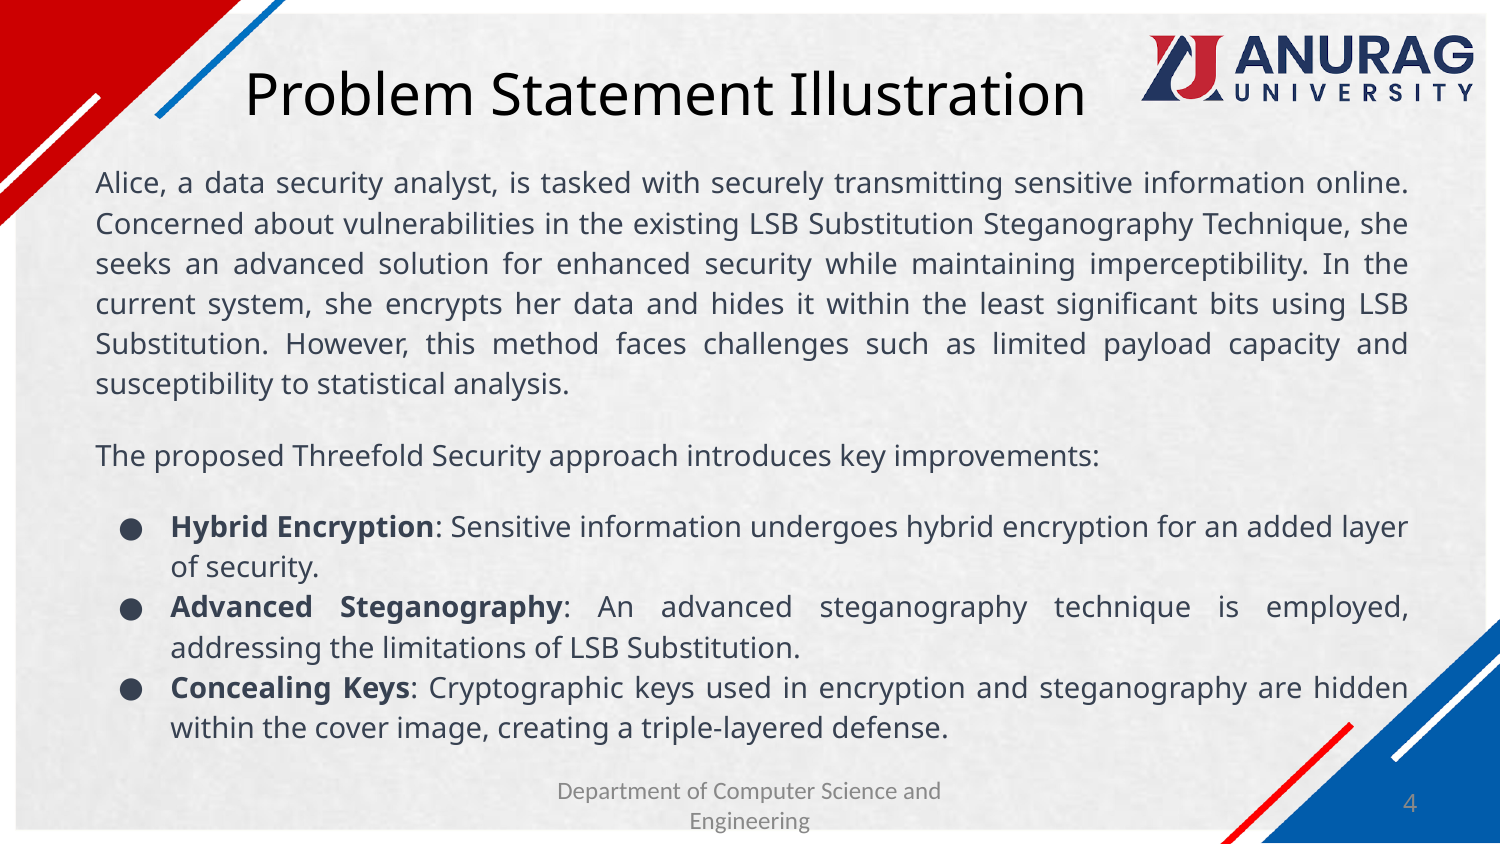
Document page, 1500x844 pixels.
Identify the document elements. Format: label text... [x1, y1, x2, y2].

picture [0, 0, 1500, 844]
text_box Alice, a data security analyst, is tasked with securely transmitting sensitive information online. Concerned about vulnerabilities in the existing LSB Substitution Steganography Technique, she seeks an advanced solution for enhanced security while maintaining imperceptibility. In the current system, she encrypts her data and hides it within the least significant bits using LSB Substitution. However, this method faces challenges such as limited payload capacity and susceptibility to statistical analysis. The proposed Threefold Security approach introduces key improvements: Hybrid Encryption: Sensitive information undergoes hybrid encryption for an added layer of security. Advanced Steganography: An advanced steganography technique is employed, addressing the limitations of LSB Substitution. Concealing Keys: Cryptographic keys used in encryption and steganography are hidden within the cover image, creating a triple-layered defense. [87, 152, 1418, 752]
title Problem Statement Illustration [163, 40, 1169, 145]
slide_number 4 [1391, 781, 1426, 828]
text_box Department of Computer Science and Engineering [520, 766, 980, 843]
